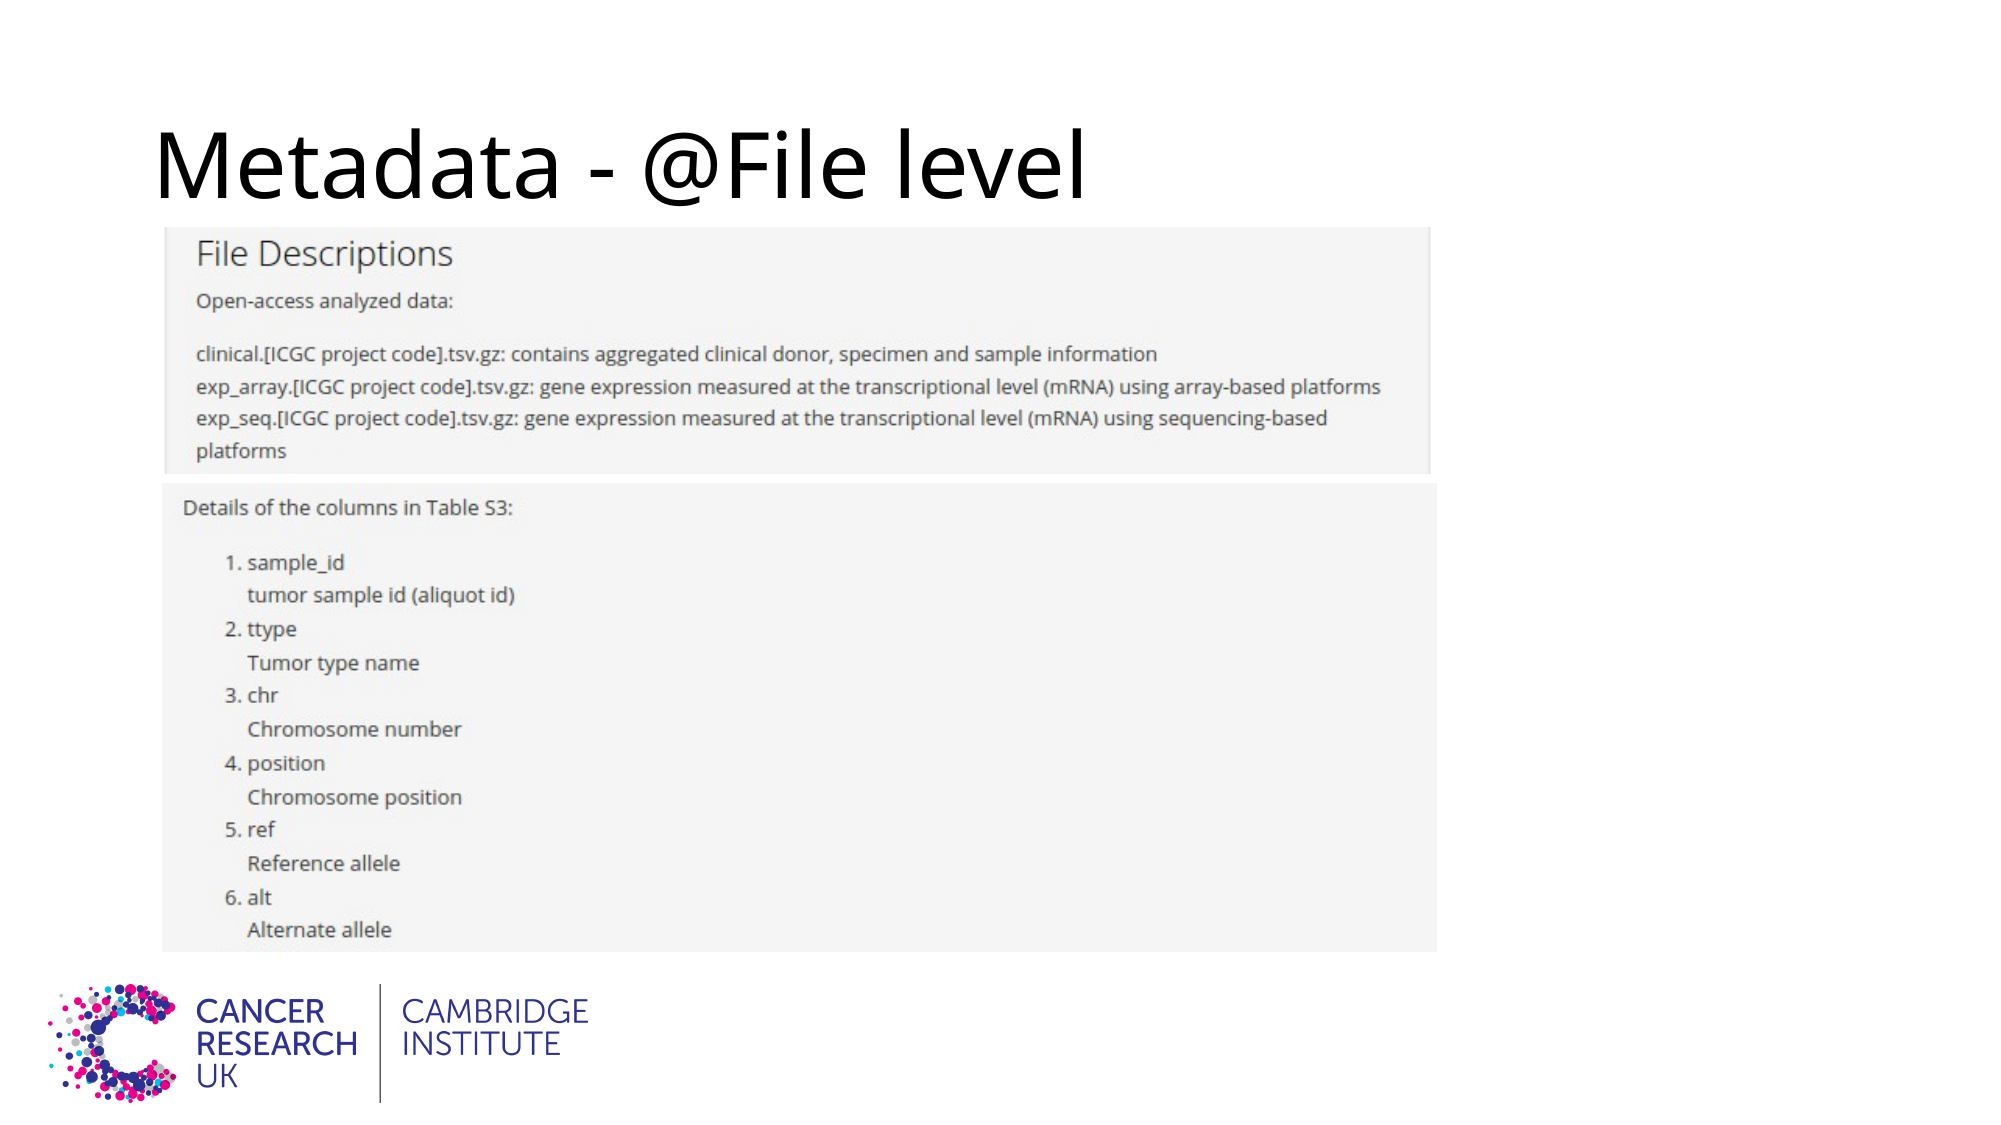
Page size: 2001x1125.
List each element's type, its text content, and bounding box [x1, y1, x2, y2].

picture [161, 483, 1437, 952]
picture [48, 984, 588, 1103]
title Metadata - @File level [137, 59, 1863, 278]
picture [161, 227, 1437, 474]
